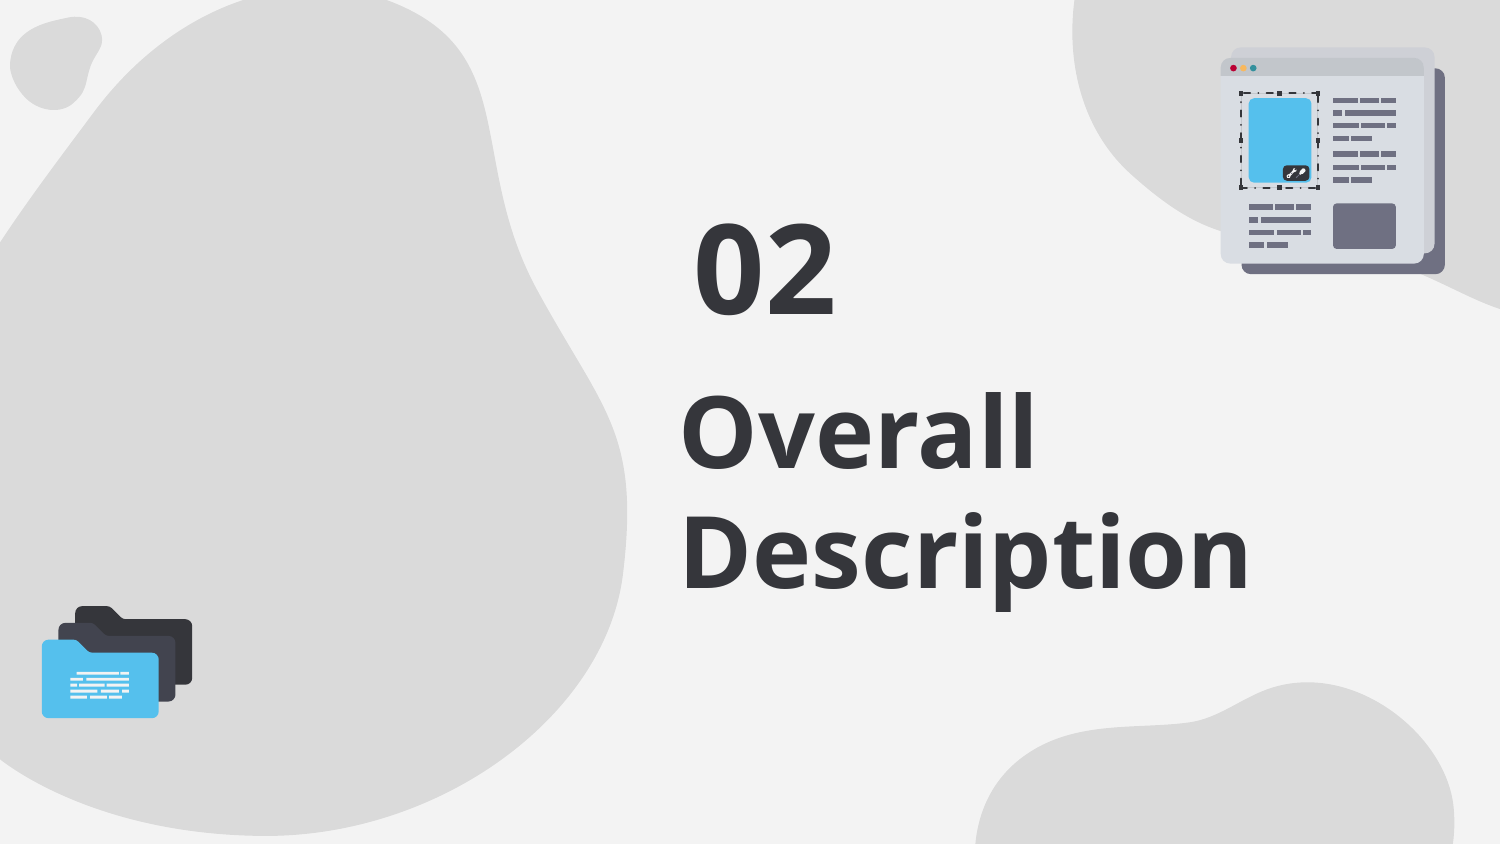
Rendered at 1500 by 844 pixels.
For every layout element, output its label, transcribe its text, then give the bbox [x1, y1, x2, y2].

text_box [1220, 47, 1446, 275]
title 02 [663, 216, 867, 355]
title Overall Description [663, 353, 1383, 492]
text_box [41, 605, 193, 719]
text_box [0, 0, 628, 836]
